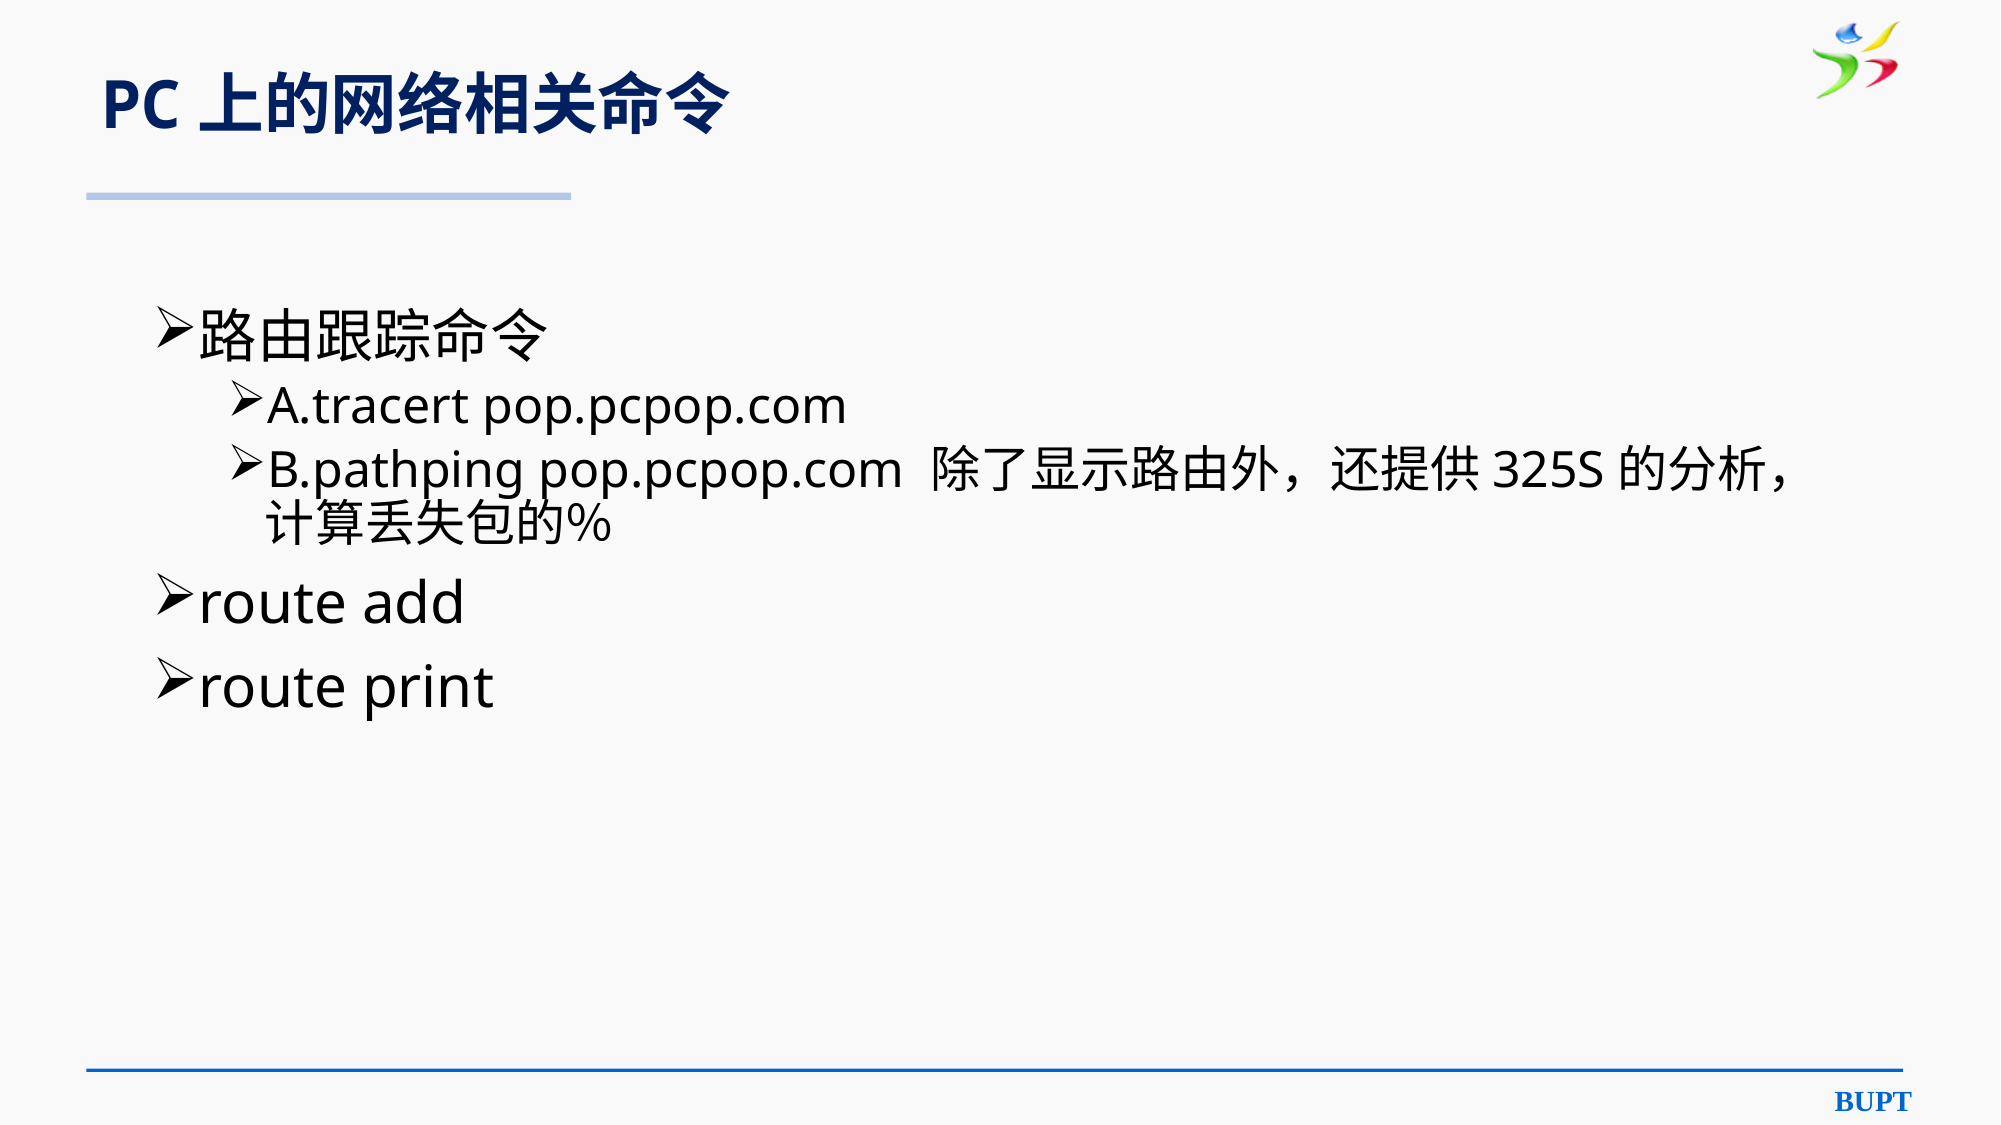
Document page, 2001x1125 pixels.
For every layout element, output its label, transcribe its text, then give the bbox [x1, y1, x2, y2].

picture [1813, 20, 1914, 102]
list 路由跟踪命令 A.tracert pop.pcpop.com B.pathping pop.pcpop.com 除了显示路由外，还提供325S的分析，计算丢失包的％ route add route print [137, 299, 1863, 1014]
title PC上的网络相关命令 [86, 42, 1812, 171]
